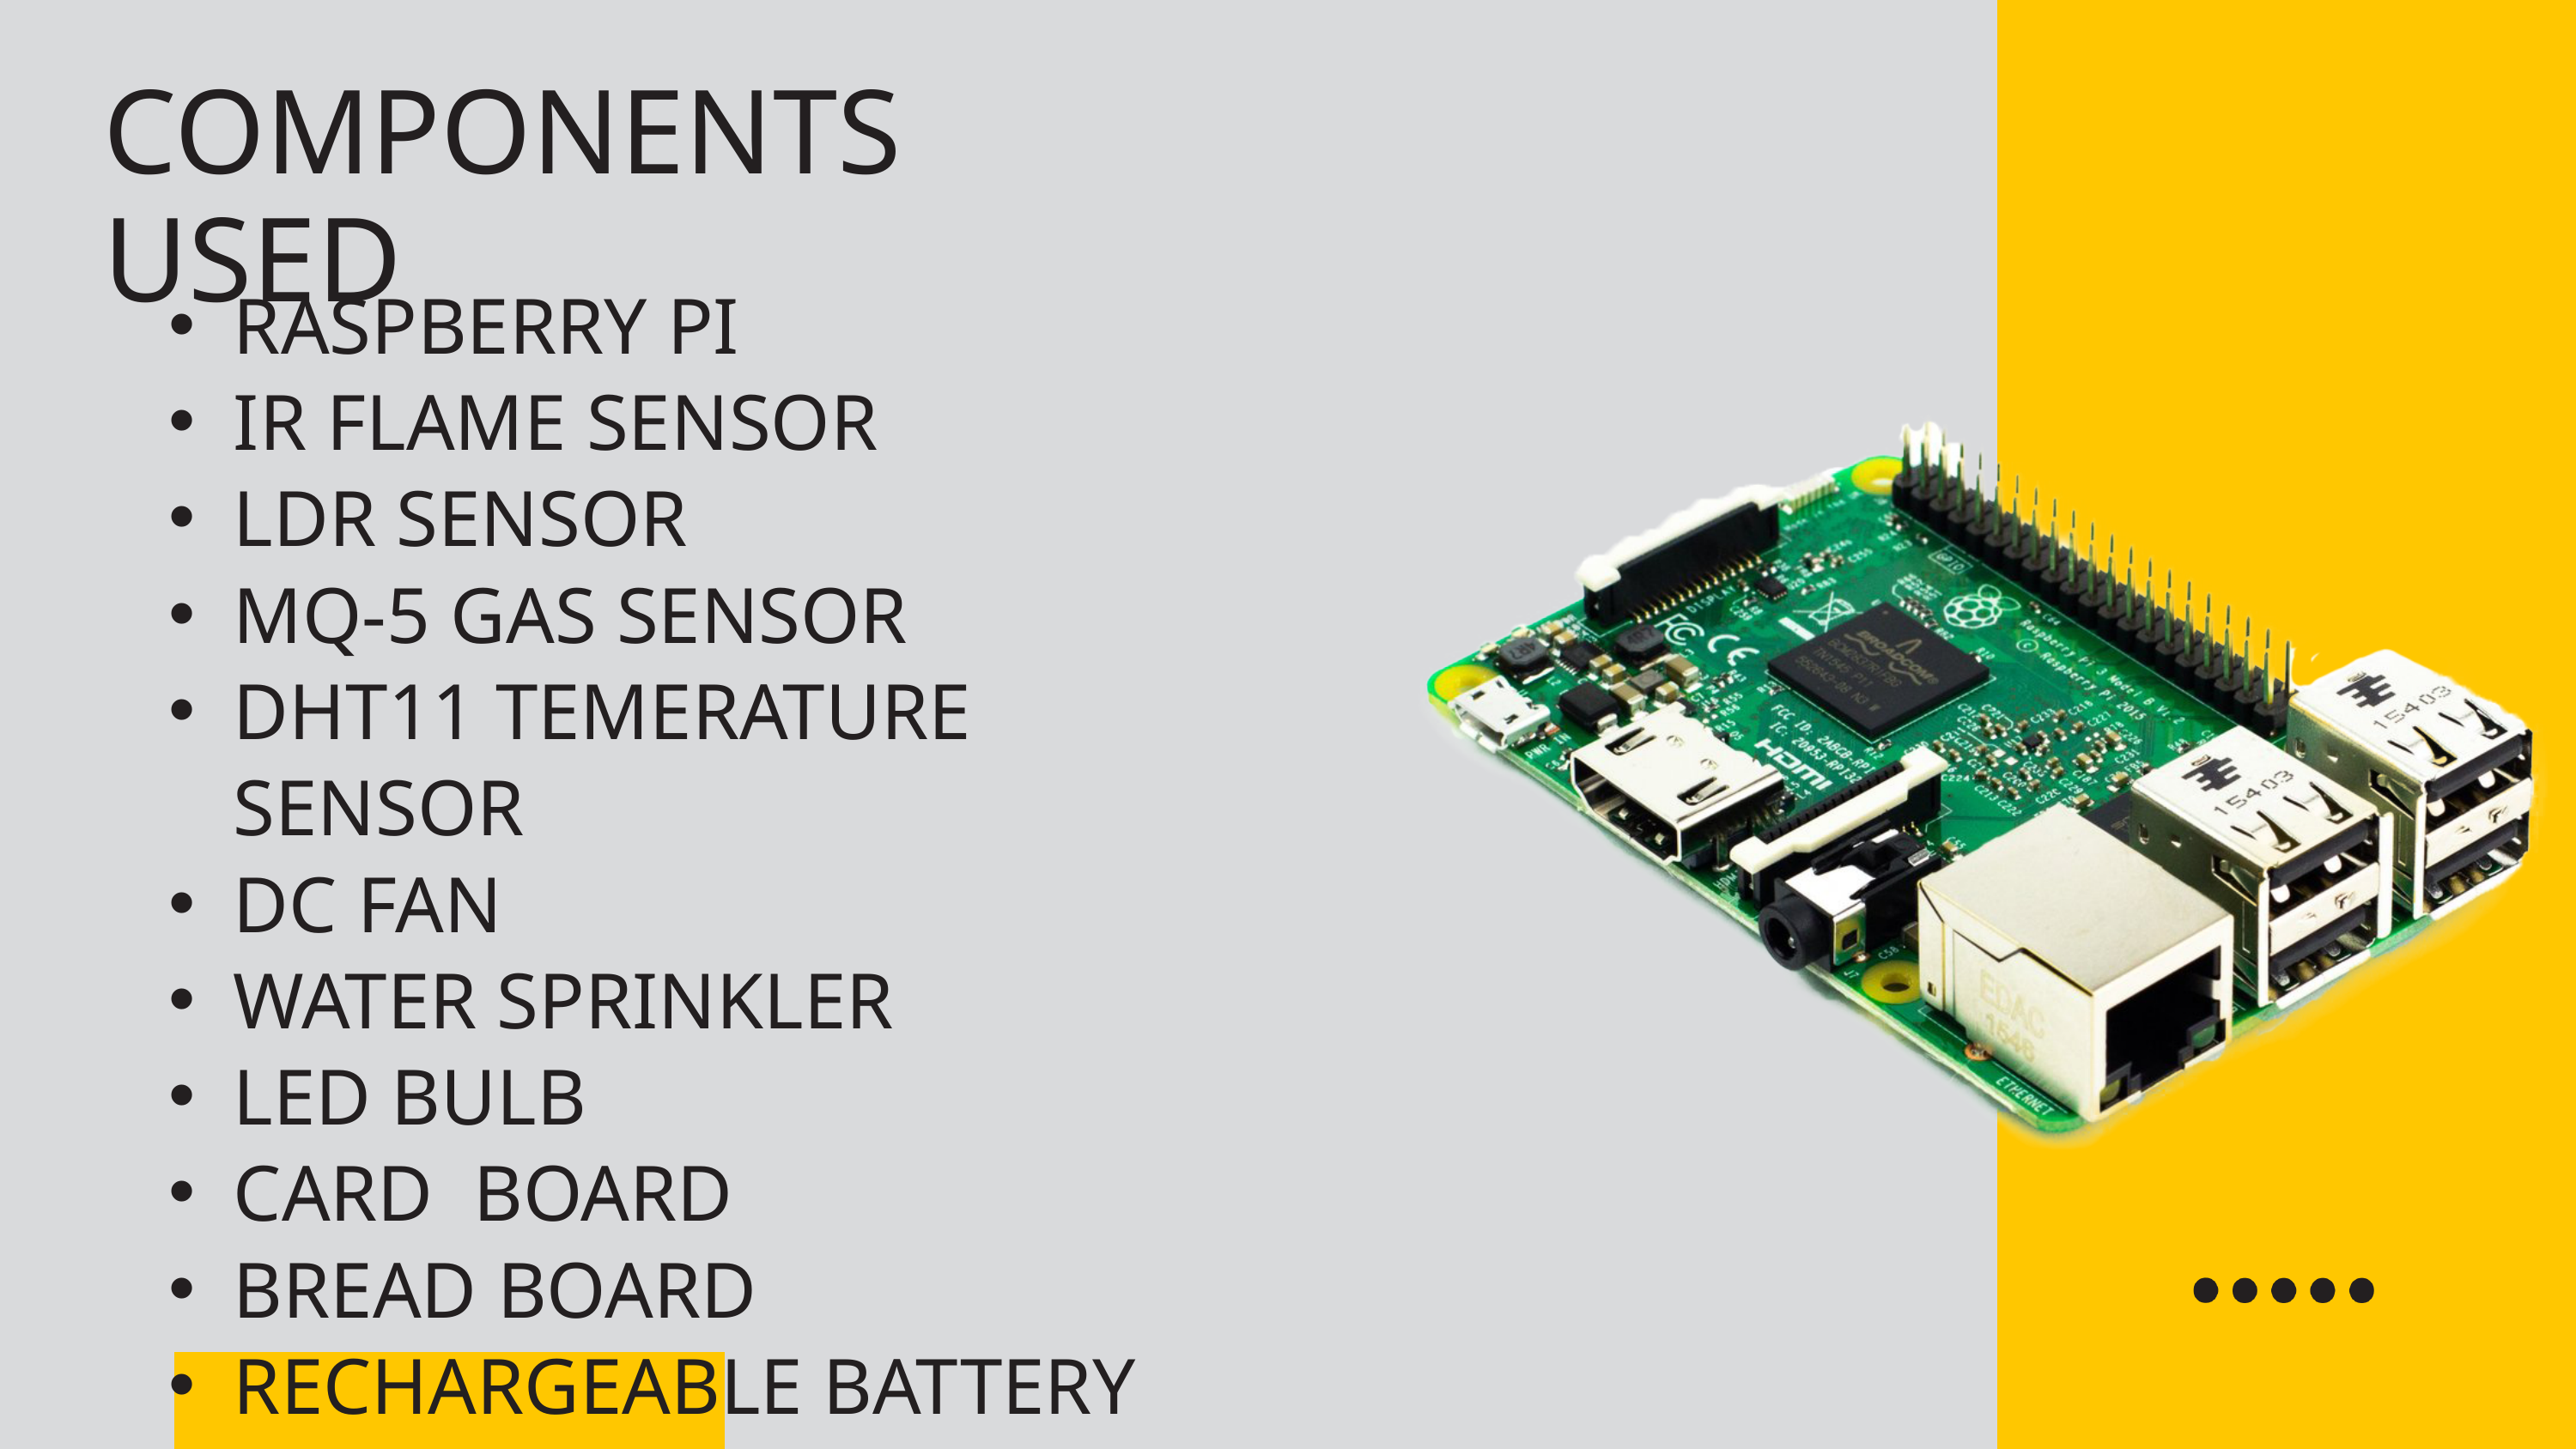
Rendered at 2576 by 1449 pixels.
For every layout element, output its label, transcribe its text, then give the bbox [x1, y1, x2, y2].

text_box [1996, 0, 2576, 1449]
text_box [1381, 144, 1991, 1339]
text_box COMPONENTS USED [103, 69, 1030, 272]
text_box RASPBERRY PI​ IR FLAME SENSOR​ LDR SENSOR​ MQ-5 GAS SENSOR​ DHT11 TEMERATURE SENSOR​ DC FAN​ WATER SPRINKLER​ LED BULB​ CARD BOARD​ BREAD BOARD​ RECHARGEABLE BATTERY [103, 272, 1181, 1430]
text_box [173, 1352, 726, 1449]
